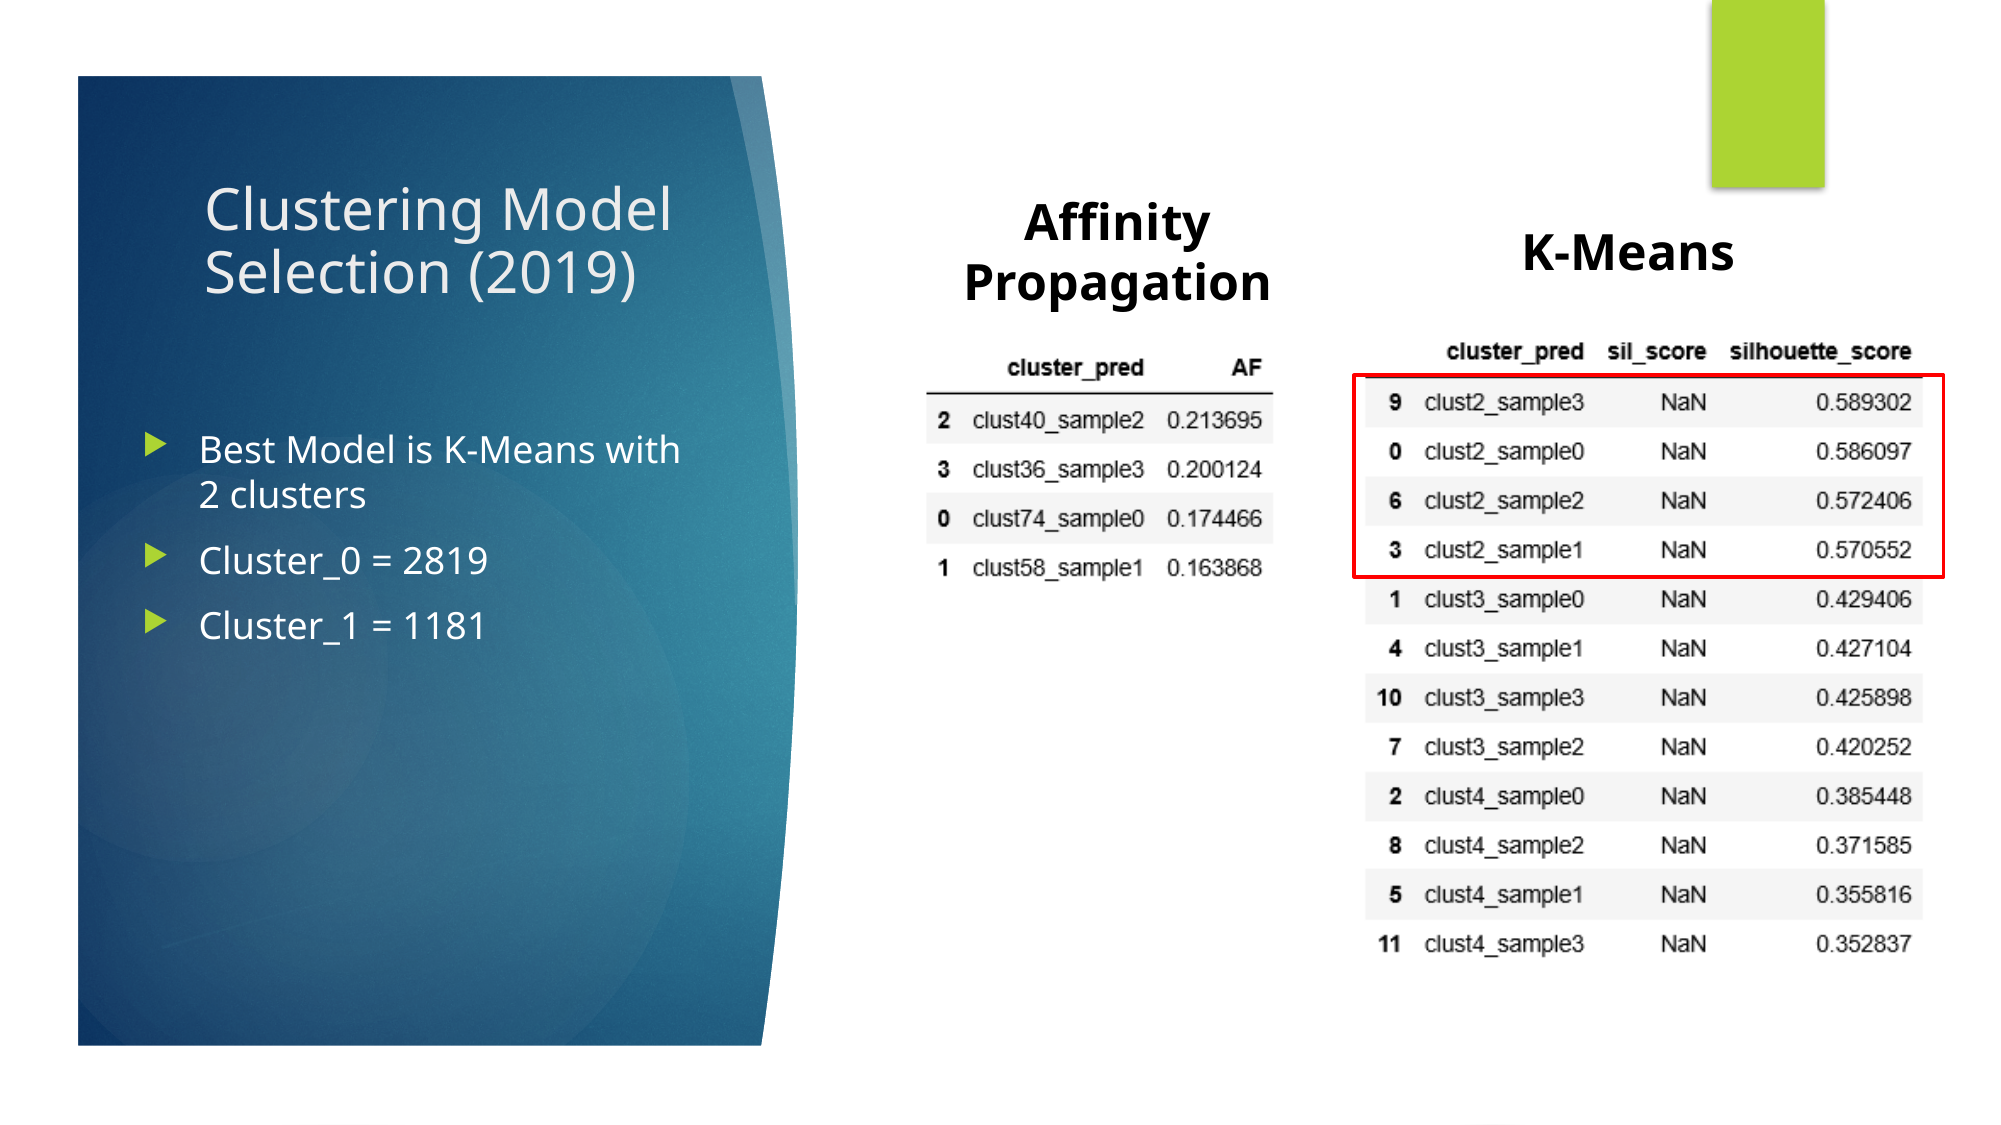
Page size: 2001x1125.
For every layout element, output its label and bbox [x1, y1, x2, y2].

picture [914, 337, 1292, 617]
text_box [0, 0, 2000, 1125]
picture [1347, 318, 1935, 988]
